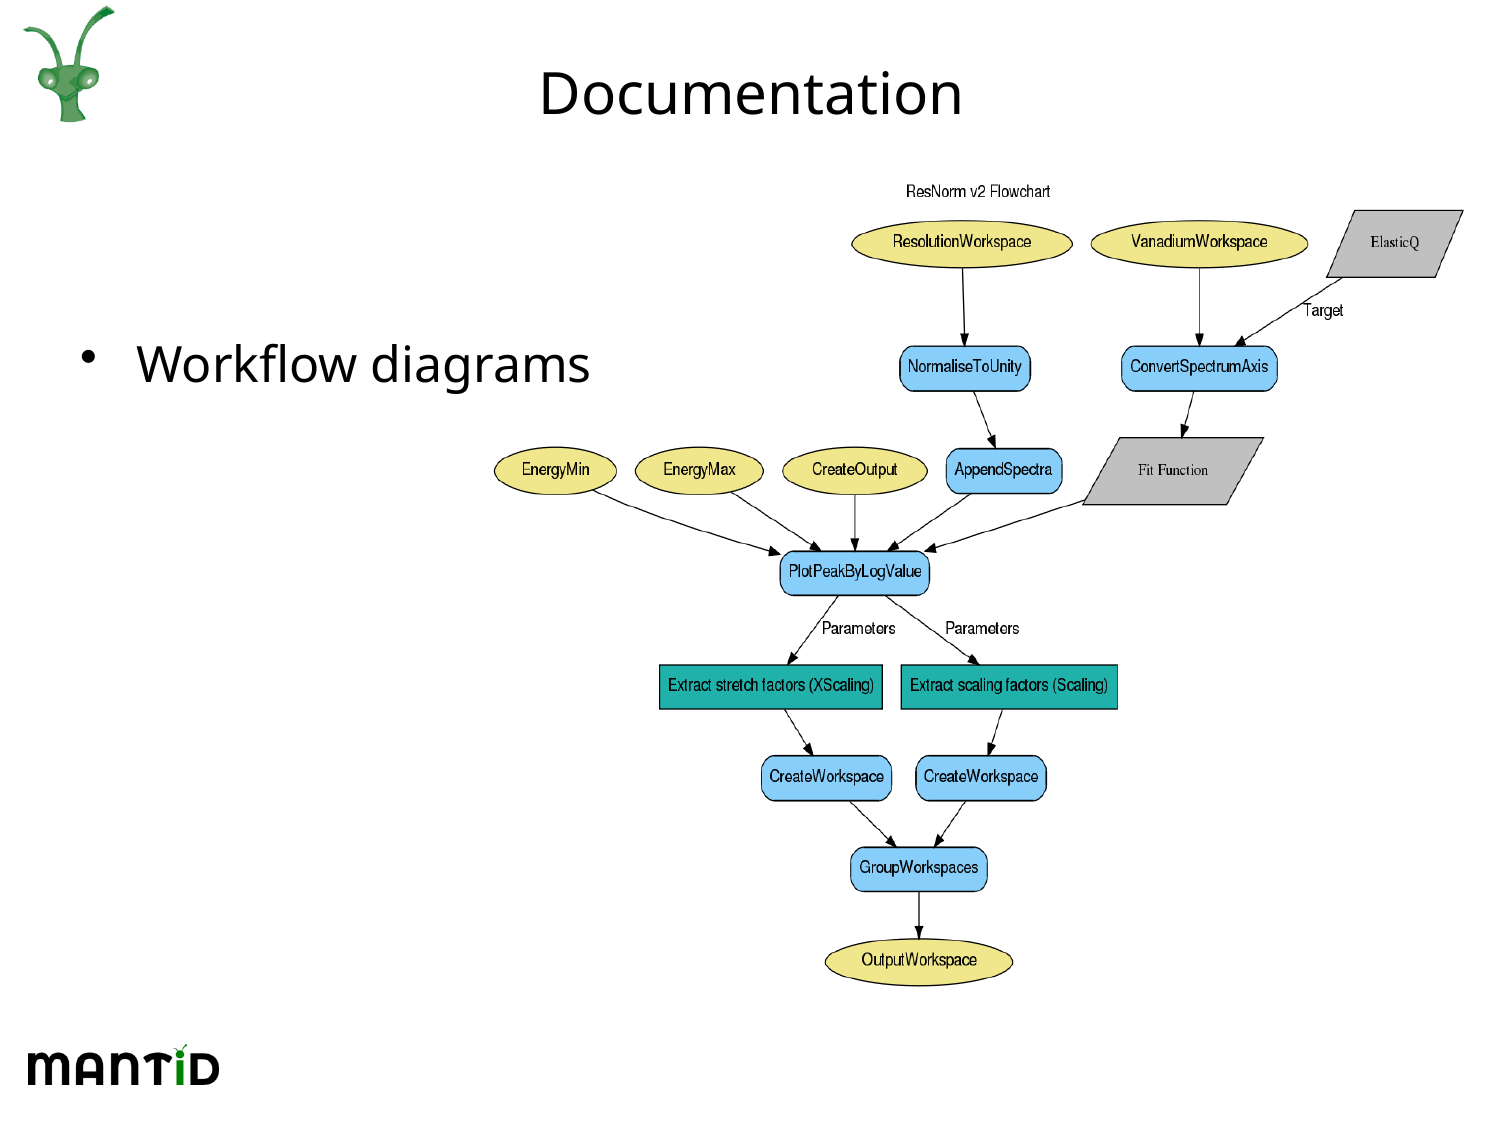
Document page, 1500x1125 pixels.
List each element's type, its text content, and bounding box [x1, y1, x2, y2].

picture [0, 0, 76, 127]
list Workflow diagrams [64, 255, 484, 917]
picture [28, 1044, 219, 1085]
title Documentation [76, 0, 1427, 185]
picture [489, 172, 1468, 990]
